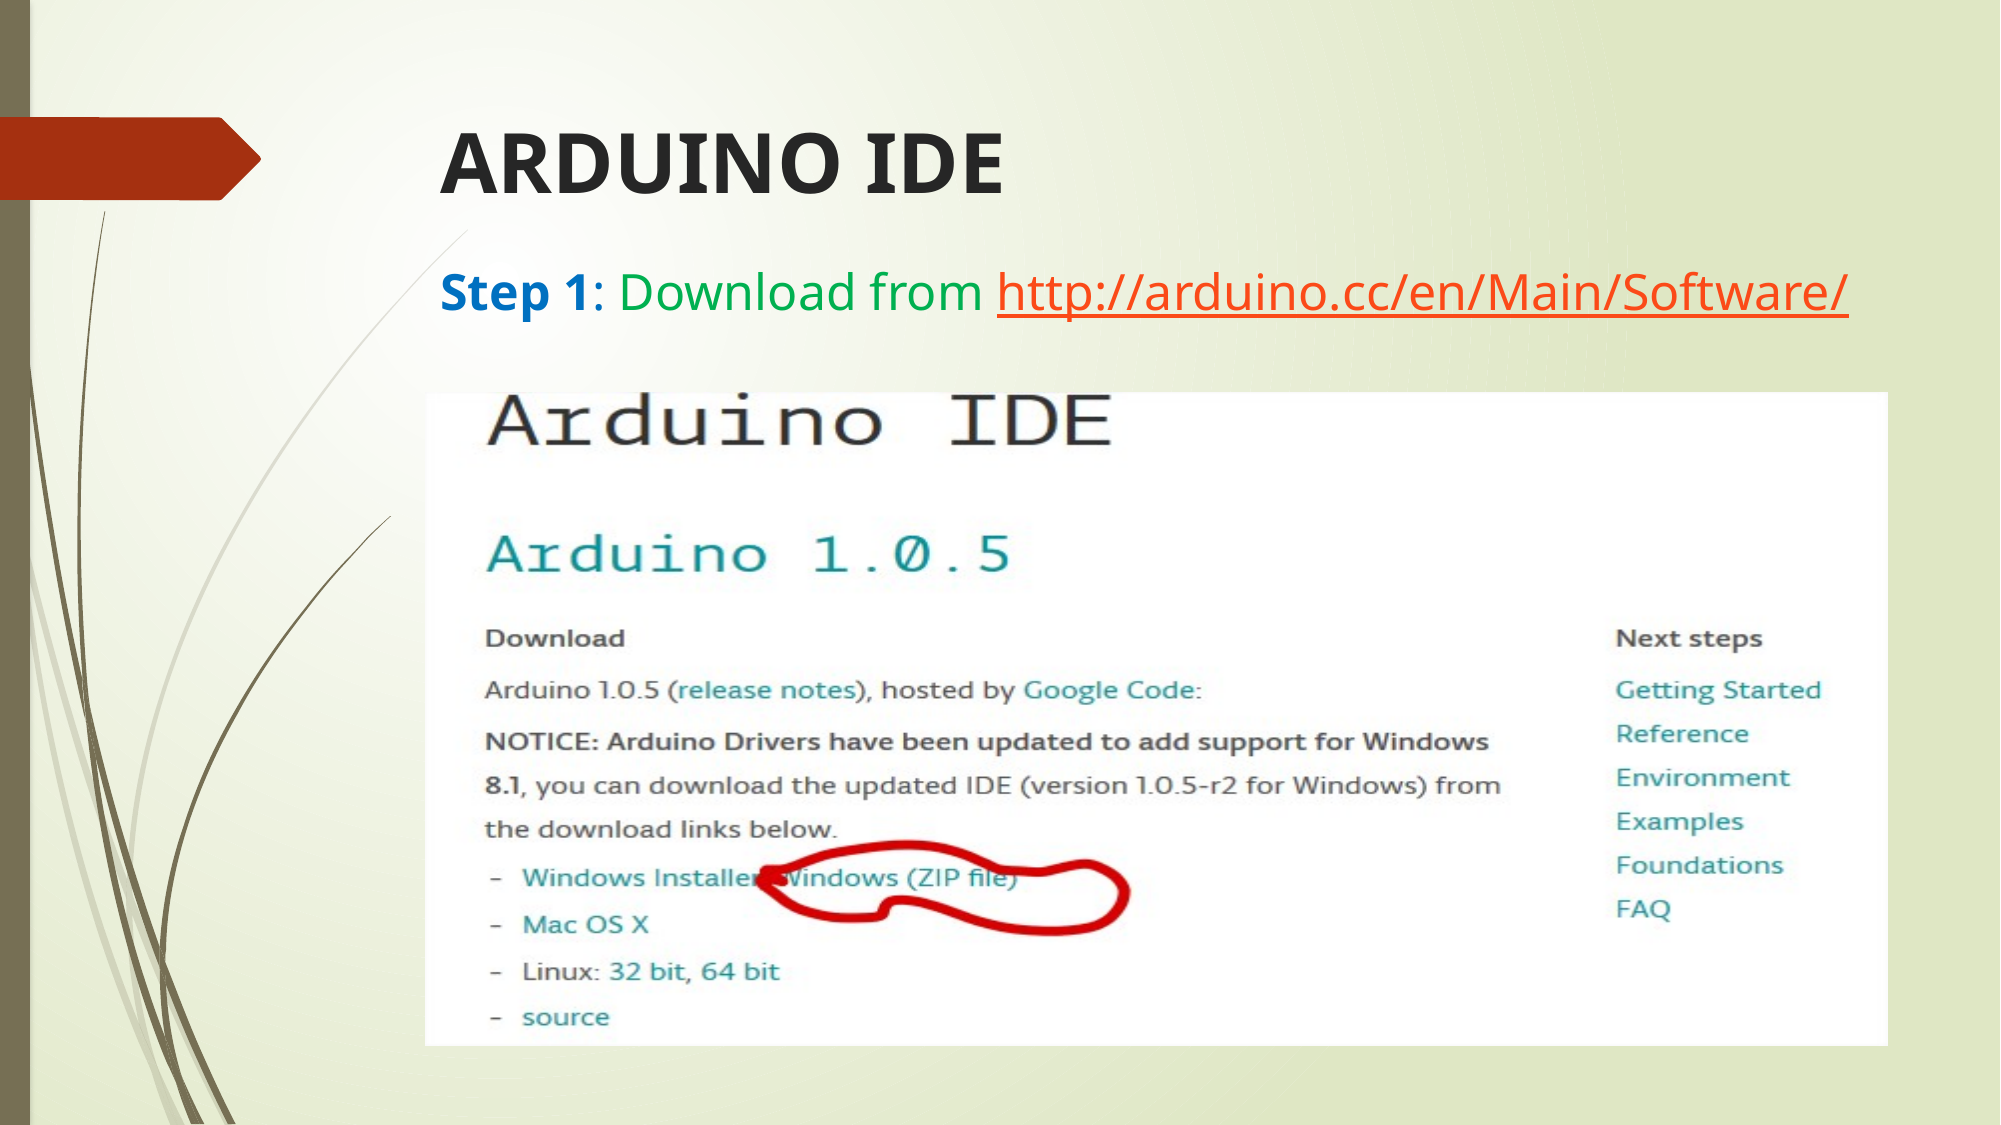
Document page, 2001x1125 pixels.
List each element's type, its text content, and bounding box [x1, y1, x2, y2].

list Step 1: Download from http://arduino.cc/en/Main/Software/ [425, 252, 2000, 1125]
title ARDUINO IDE [425, 102, 1888, 252]
picture [425, 391, 1888, 1046]
